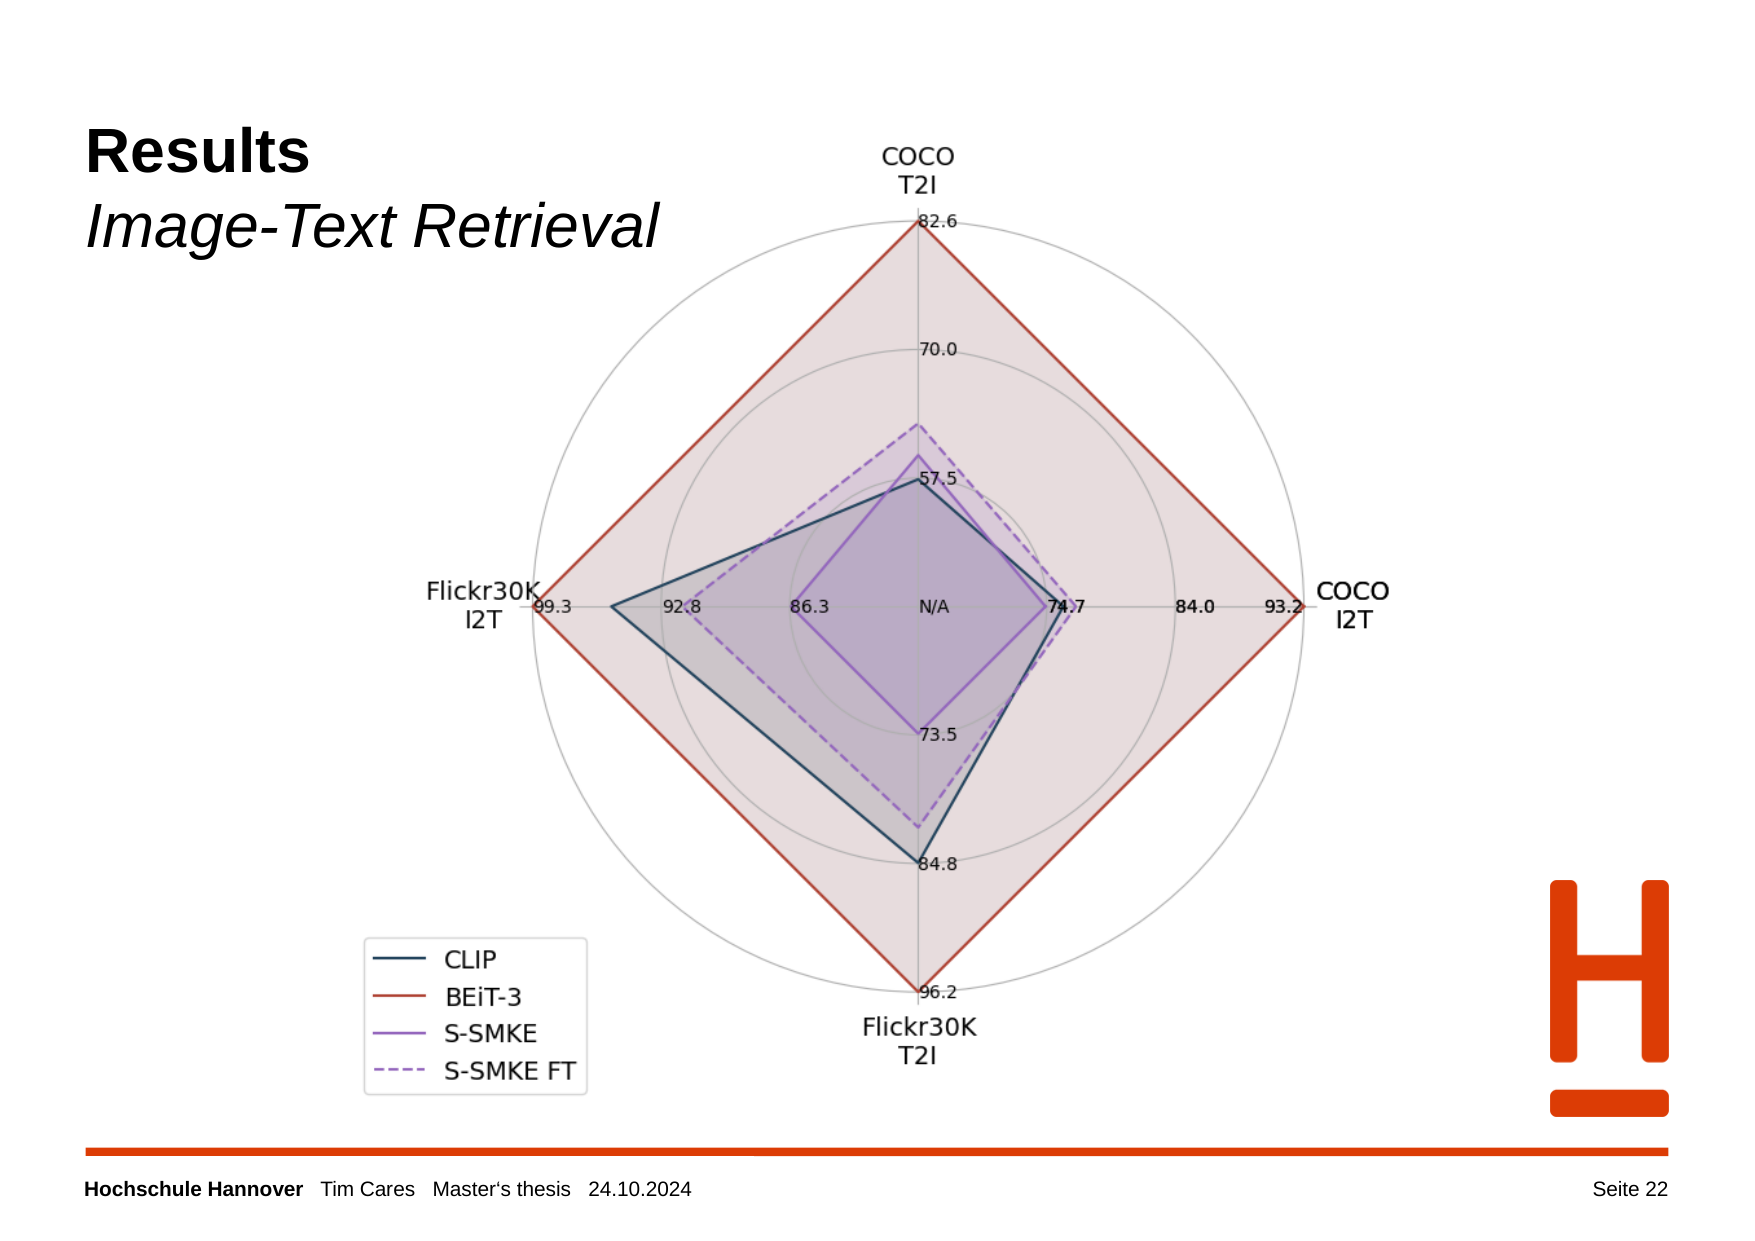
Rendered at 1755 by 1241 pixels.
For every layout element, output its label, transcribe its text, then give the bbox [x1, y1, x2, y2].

picture [1550, 880, 1669, 1117]
picture [351, 133, 1404, 1108]
slide_number Seite 22 [1467, 1175, 1669, 1213]
title Results Image-Text Retrieval [85, 110, 1669, 266]
